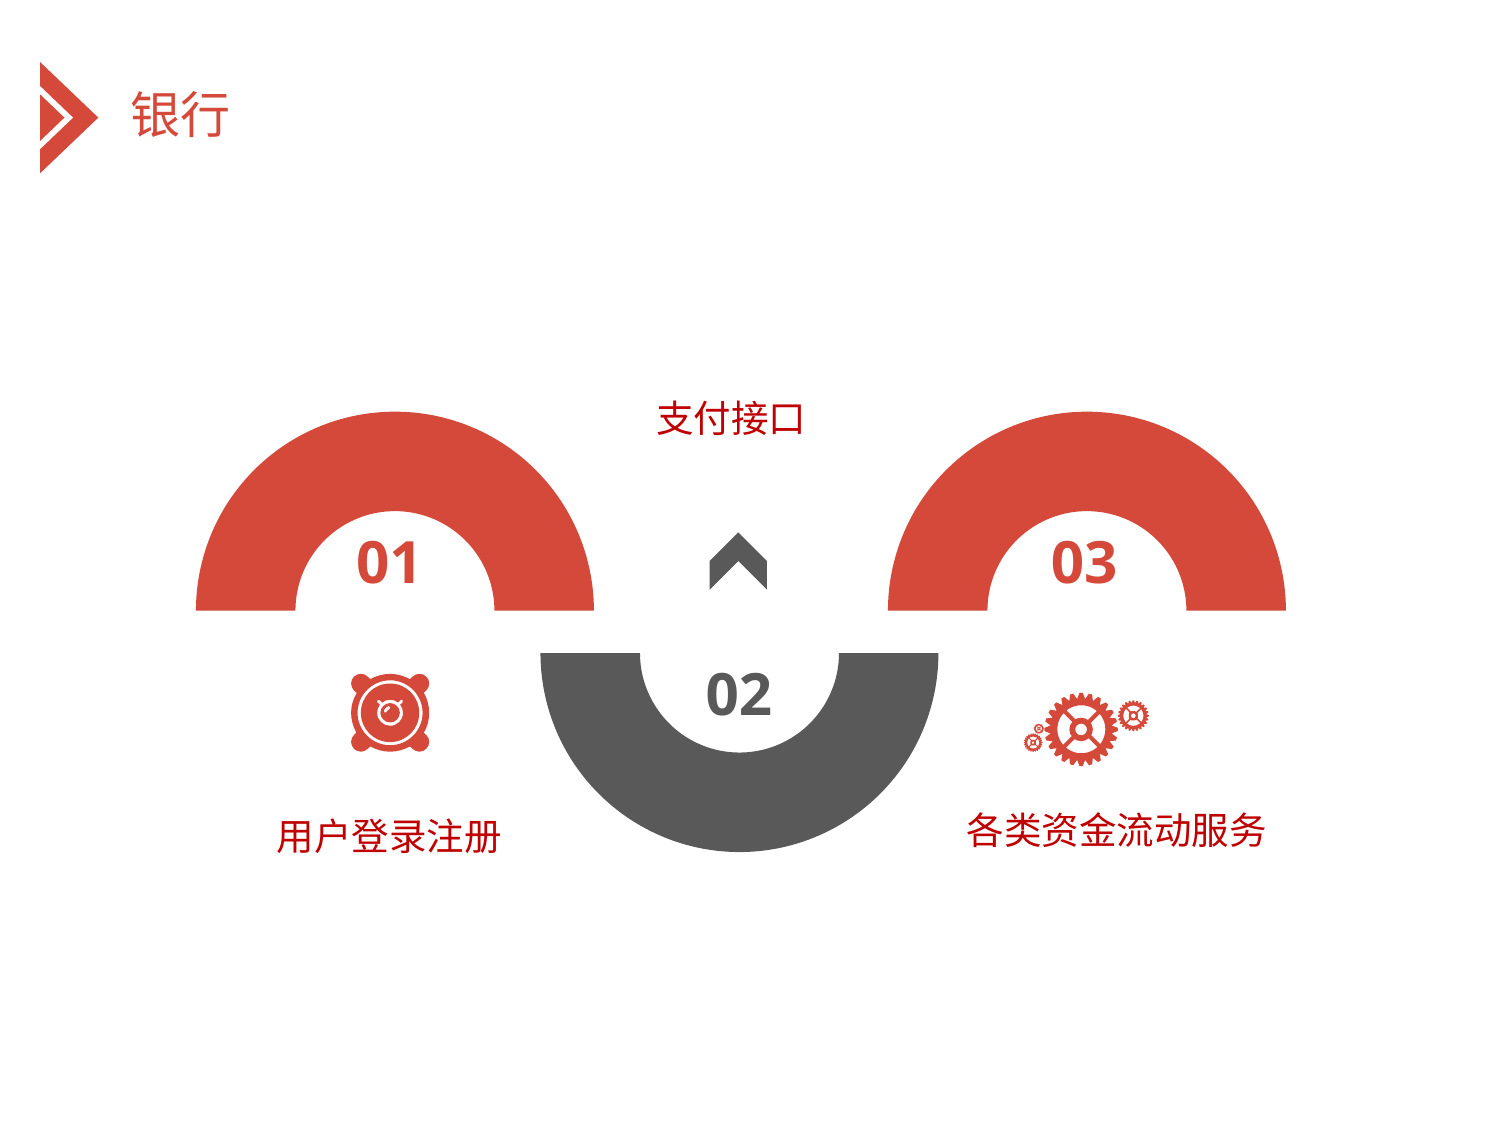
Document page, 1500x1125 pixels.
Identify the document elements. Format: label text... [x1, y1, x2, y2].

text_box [887, 411, 1286, 855]
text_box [40, 62, 99, 174]
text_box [540, 373, 939, 852]
text_box 银行 [115, 76, 270, 151]
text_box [195, 411, 594, 861]
